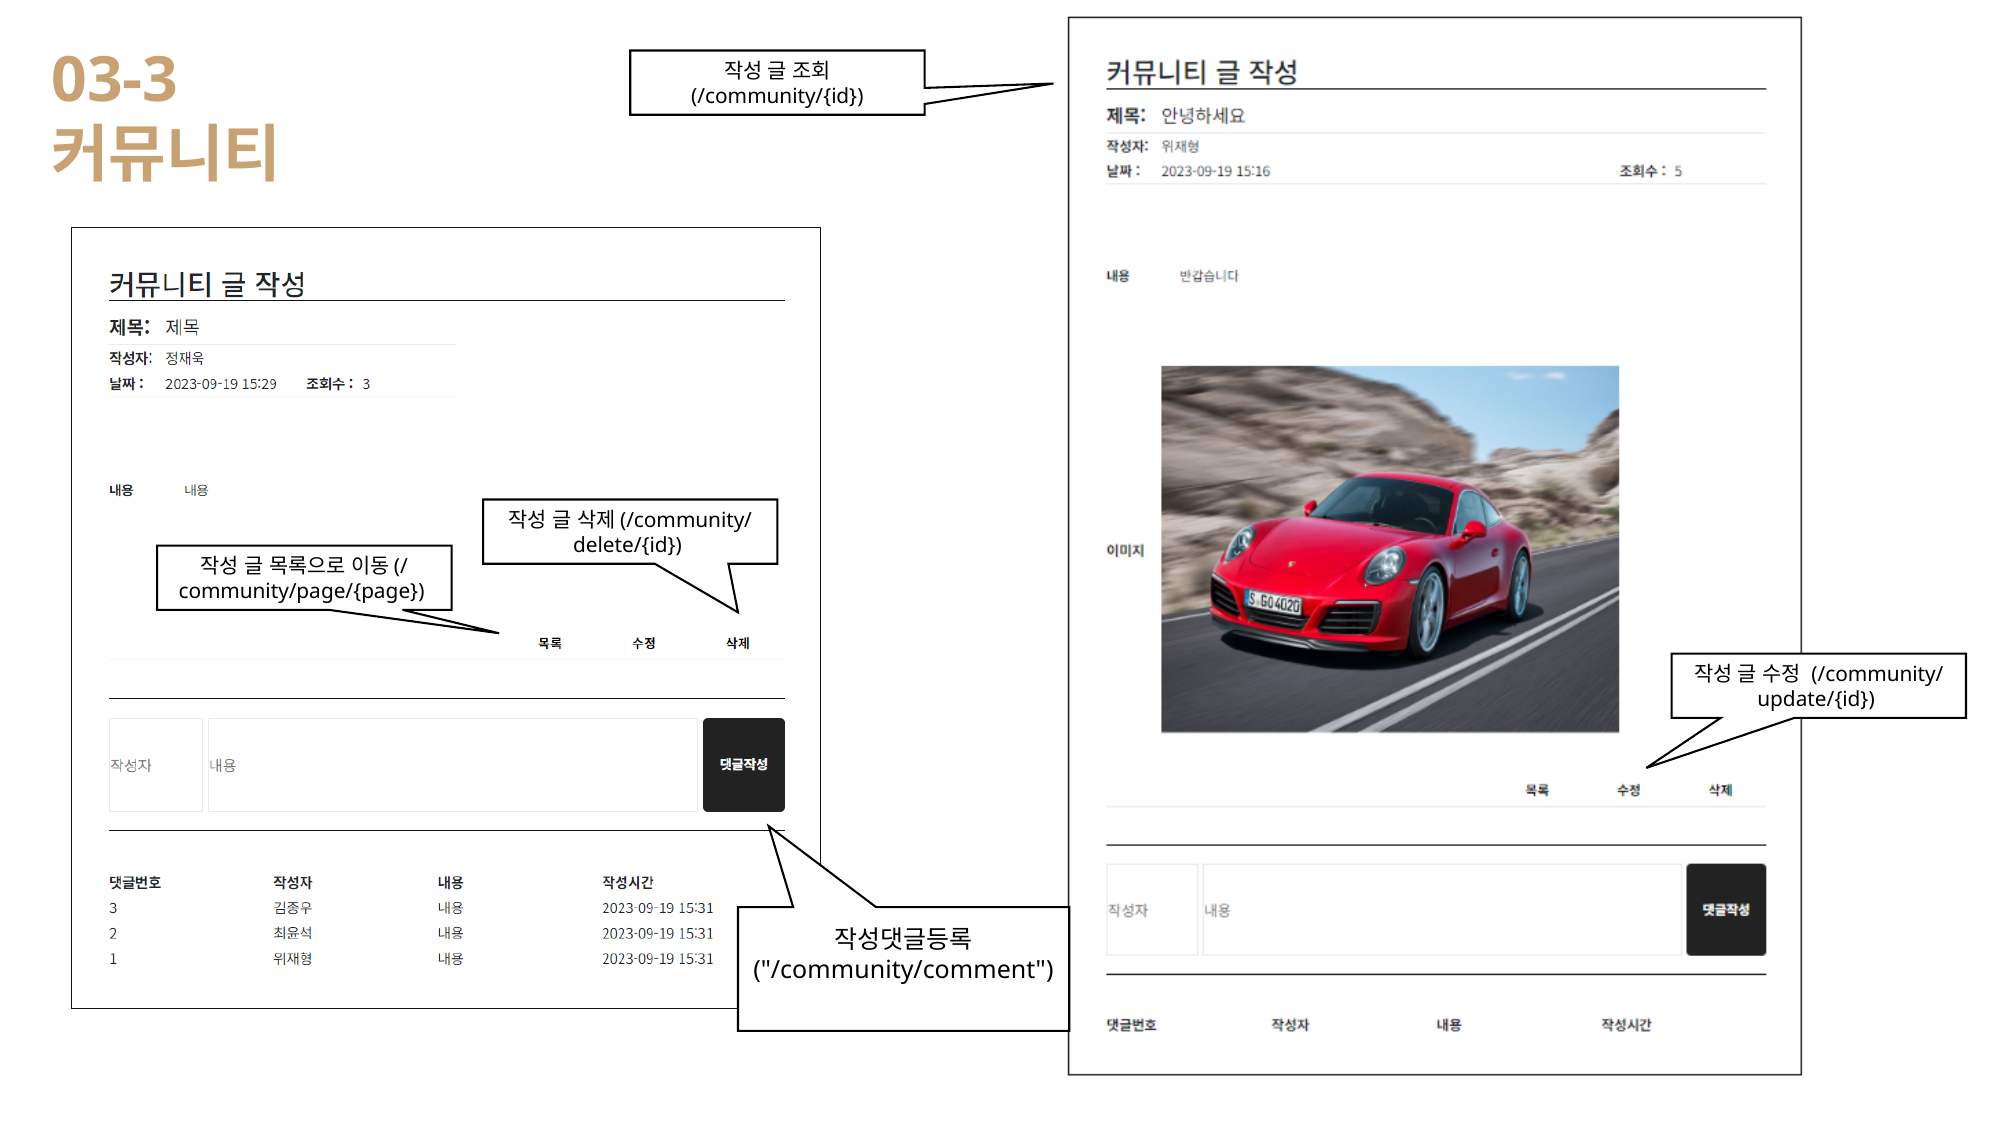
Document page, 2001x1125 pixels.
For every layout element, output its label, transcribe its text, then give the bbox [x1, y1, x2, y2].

picture [36, 211, 841, 1031]
text_box 작성 글 조회 (/community/{id}) [629, 49, 987, 116]
picture [987, 0, 1920, 1100]
text_box 작성댓글등록 ("/community/comment") [736, 879, 987, 1032]
text_box 03-3 커뮤니티 [36, 31, 542, 197]
text_box 작성 글 수정 (/community/update/{id}) [1920, 652, 1968, 719]
